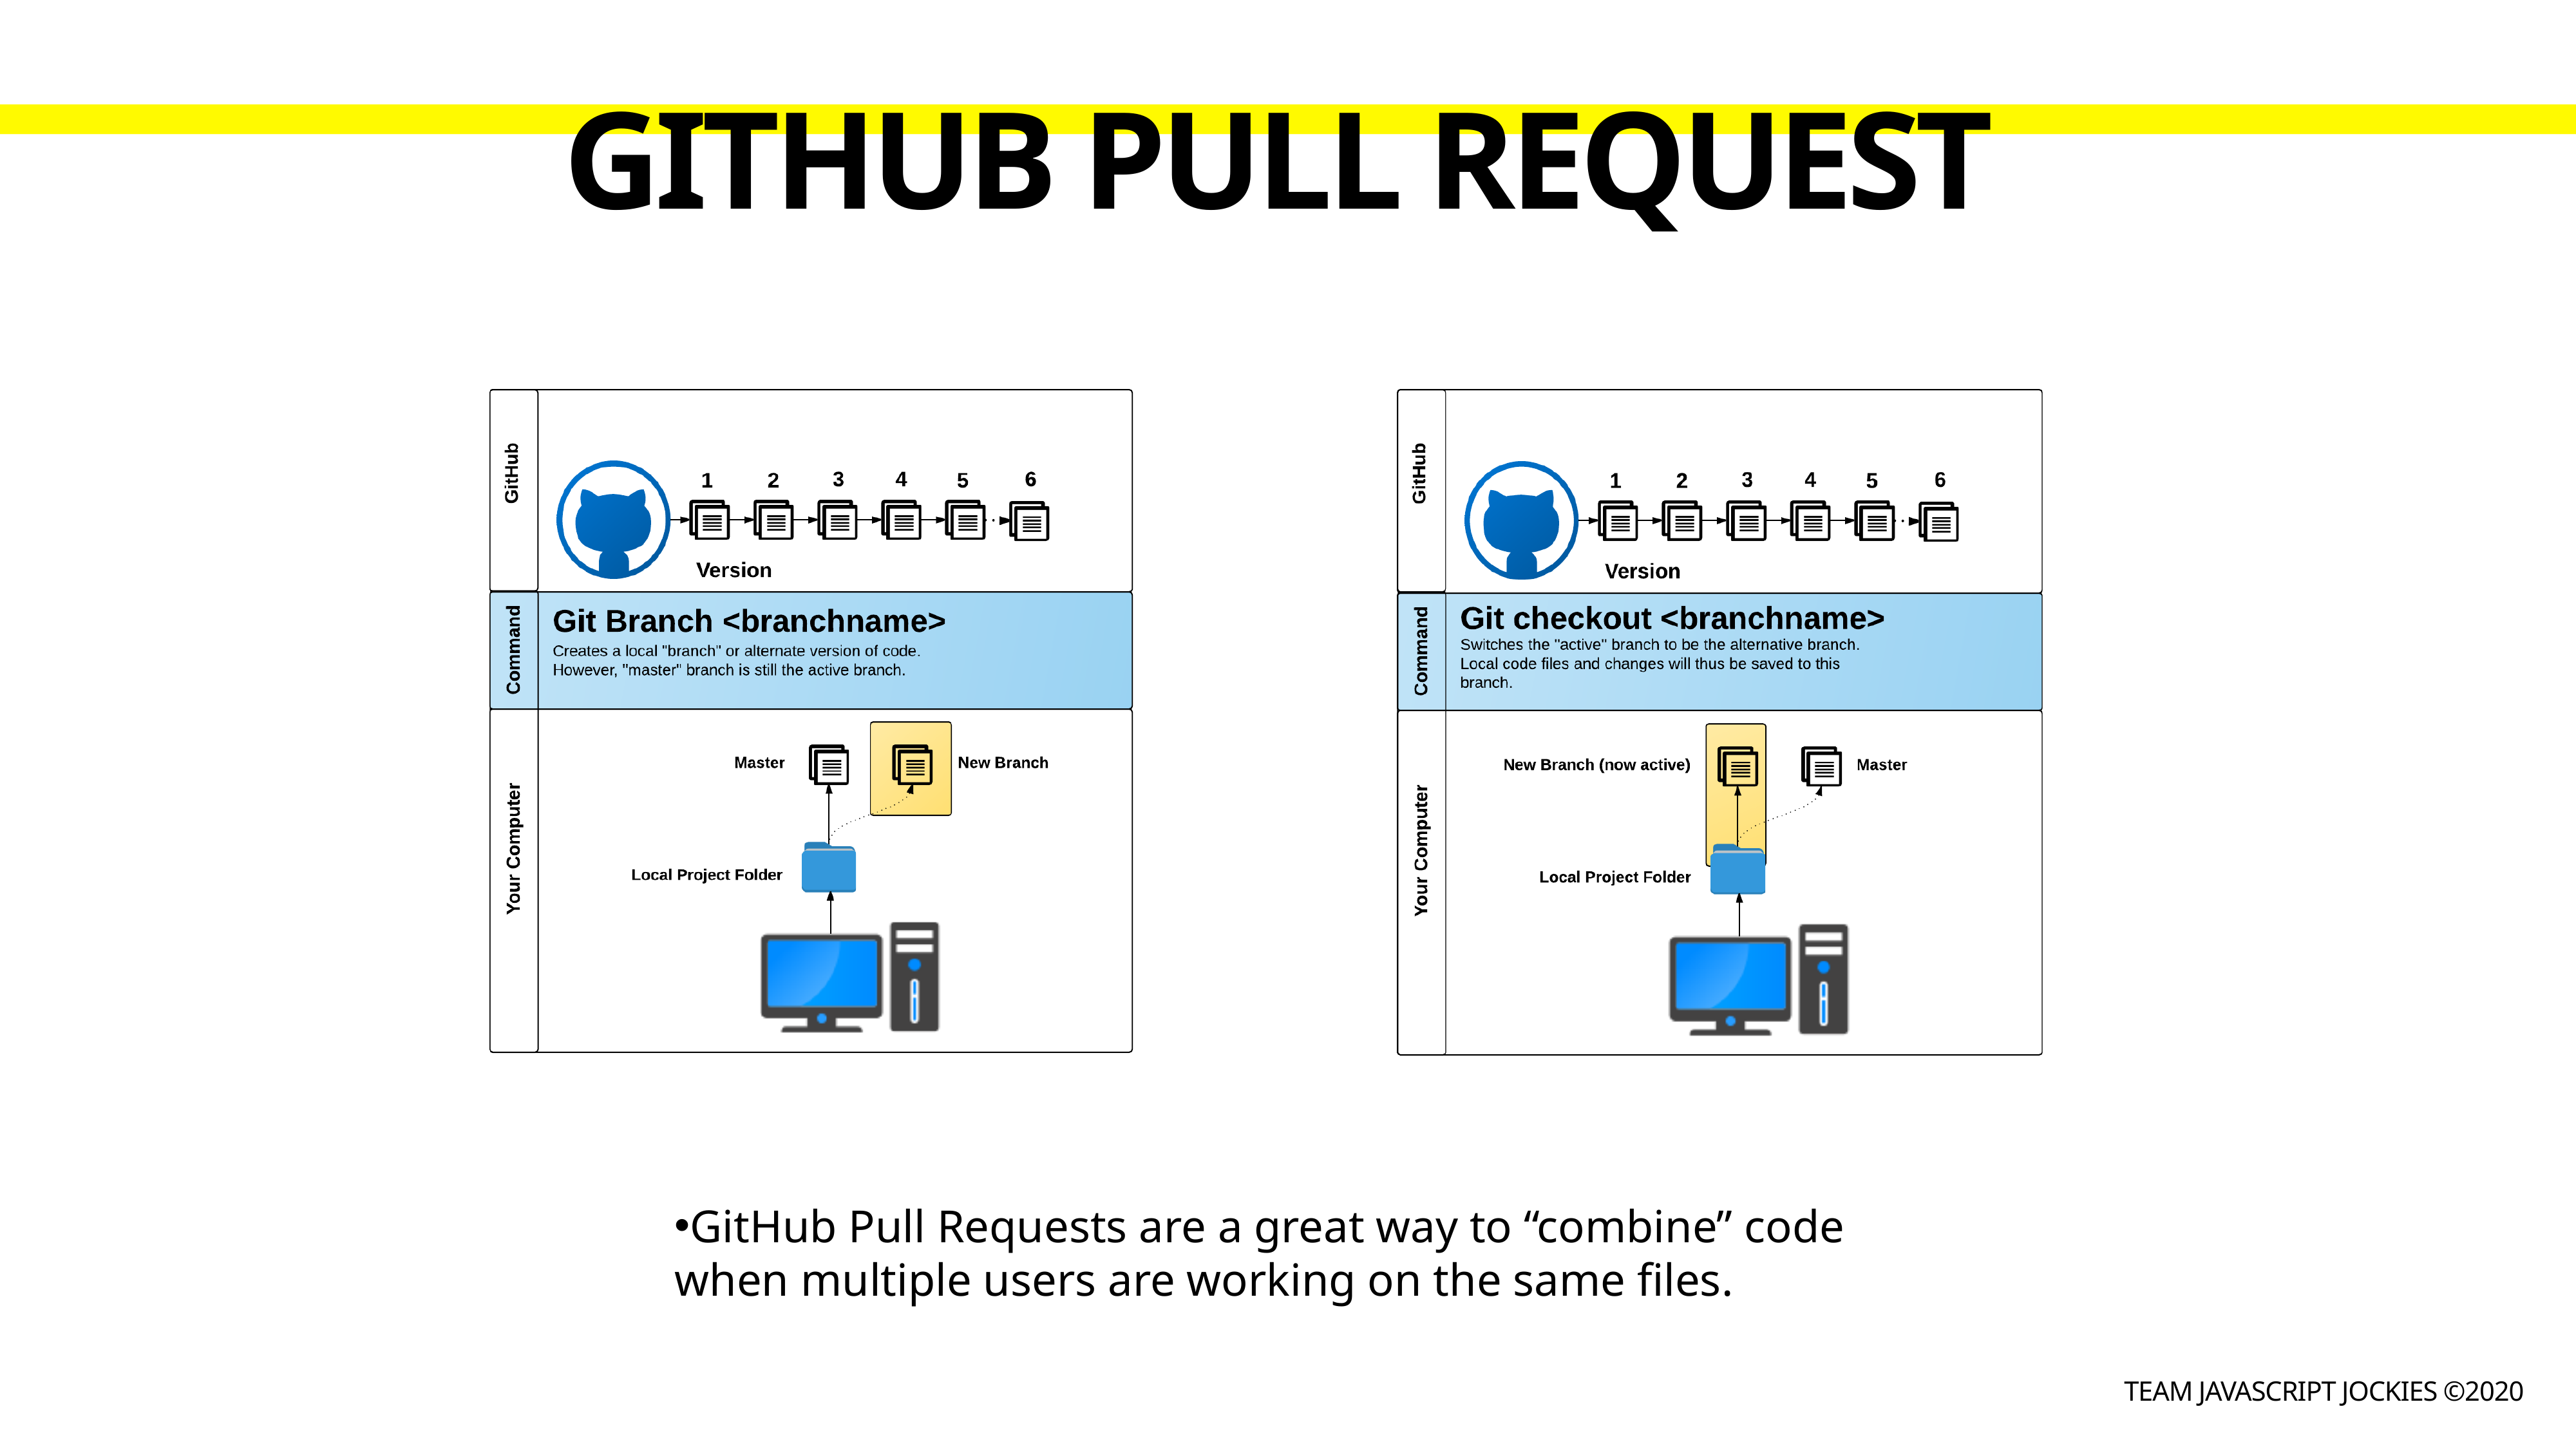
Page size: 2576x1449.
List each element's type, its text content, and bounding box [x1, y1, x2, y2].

list GitHub Pull Requests are a great way to “combine” code when multiple users are working on the same files. [668, 1193, 1908, 1347]
picture [1361, 365, 2065, 1065]
title Github pull request [558, 100, 2576, 289]
list Team Javascript Jockies ©2020 [2118, 1368, 2576, 1415]
picture [454, 365, 1155, 1065]
